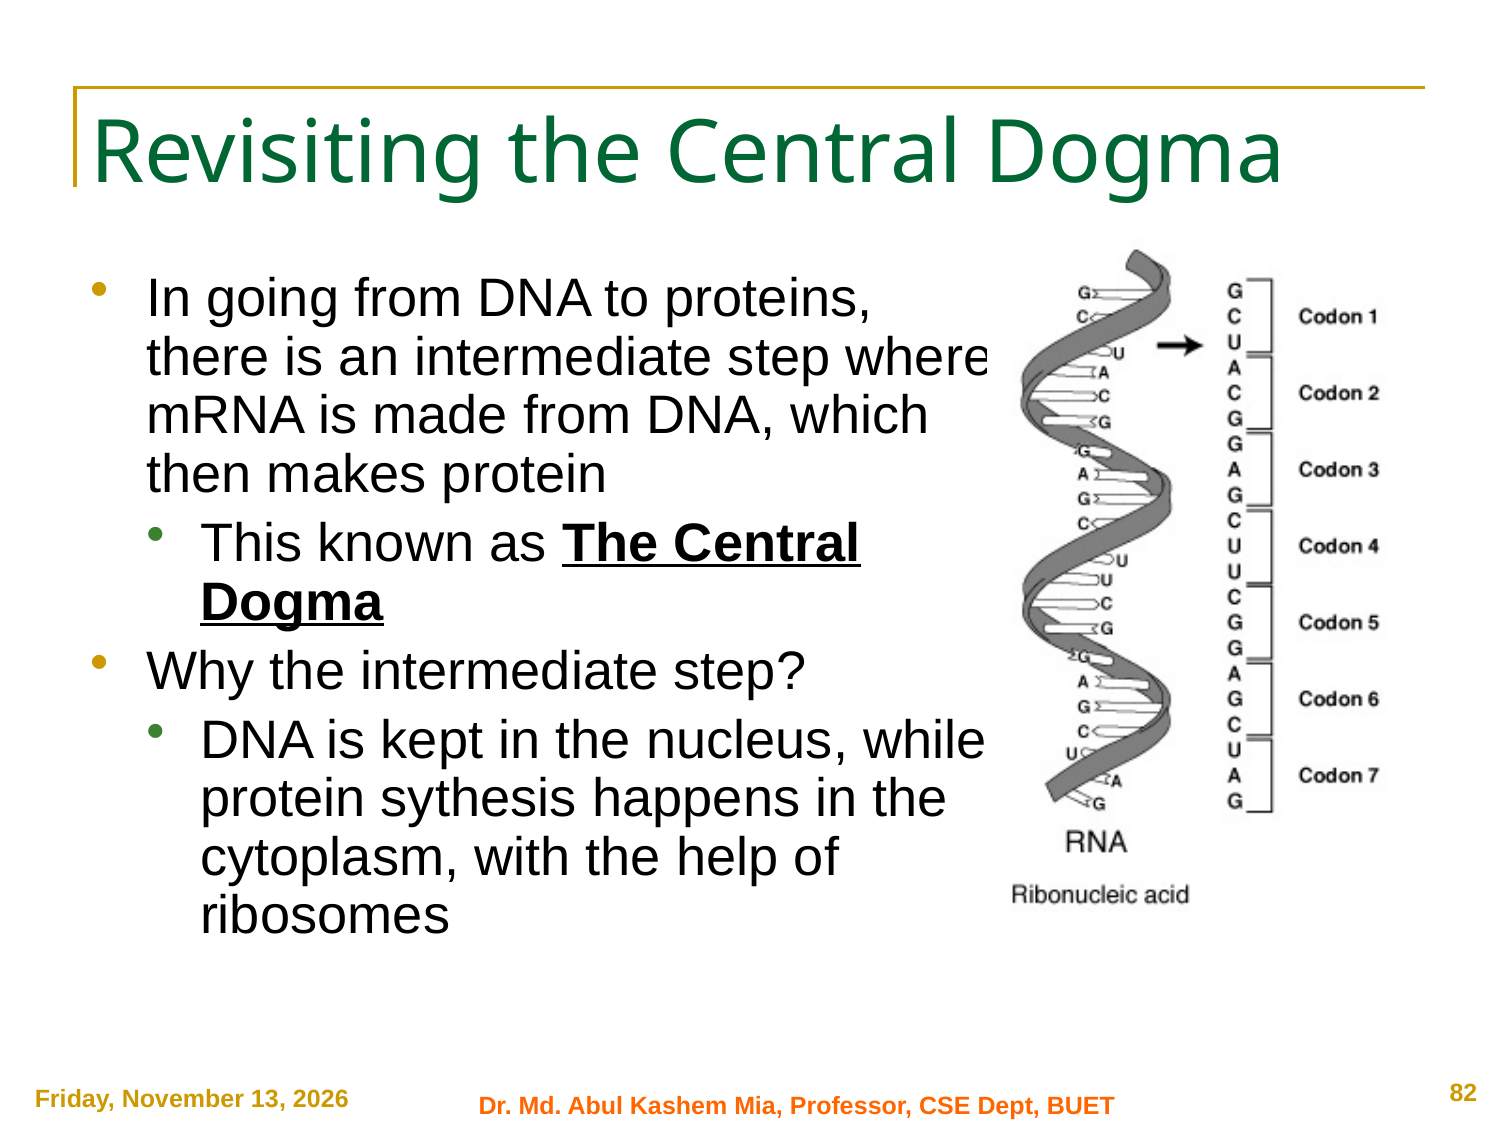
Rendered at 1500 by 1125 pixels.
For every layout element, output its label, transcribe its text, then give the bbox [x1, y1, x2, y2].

title Revisiting the Central Dogma [75, 87, 1425, 233]
picture [987, 237, 1410, 954]
list In going from DNA to proteins, there is an intermediate step where mRNA is made from DNA, which then makes protein This known as The Central Dogma Why the intermediate step? DNA is kept in the nucleus, while protein sythesis happens in the cytoplasm, with the help of ribosomes [75, 262, 1013, 1006]
